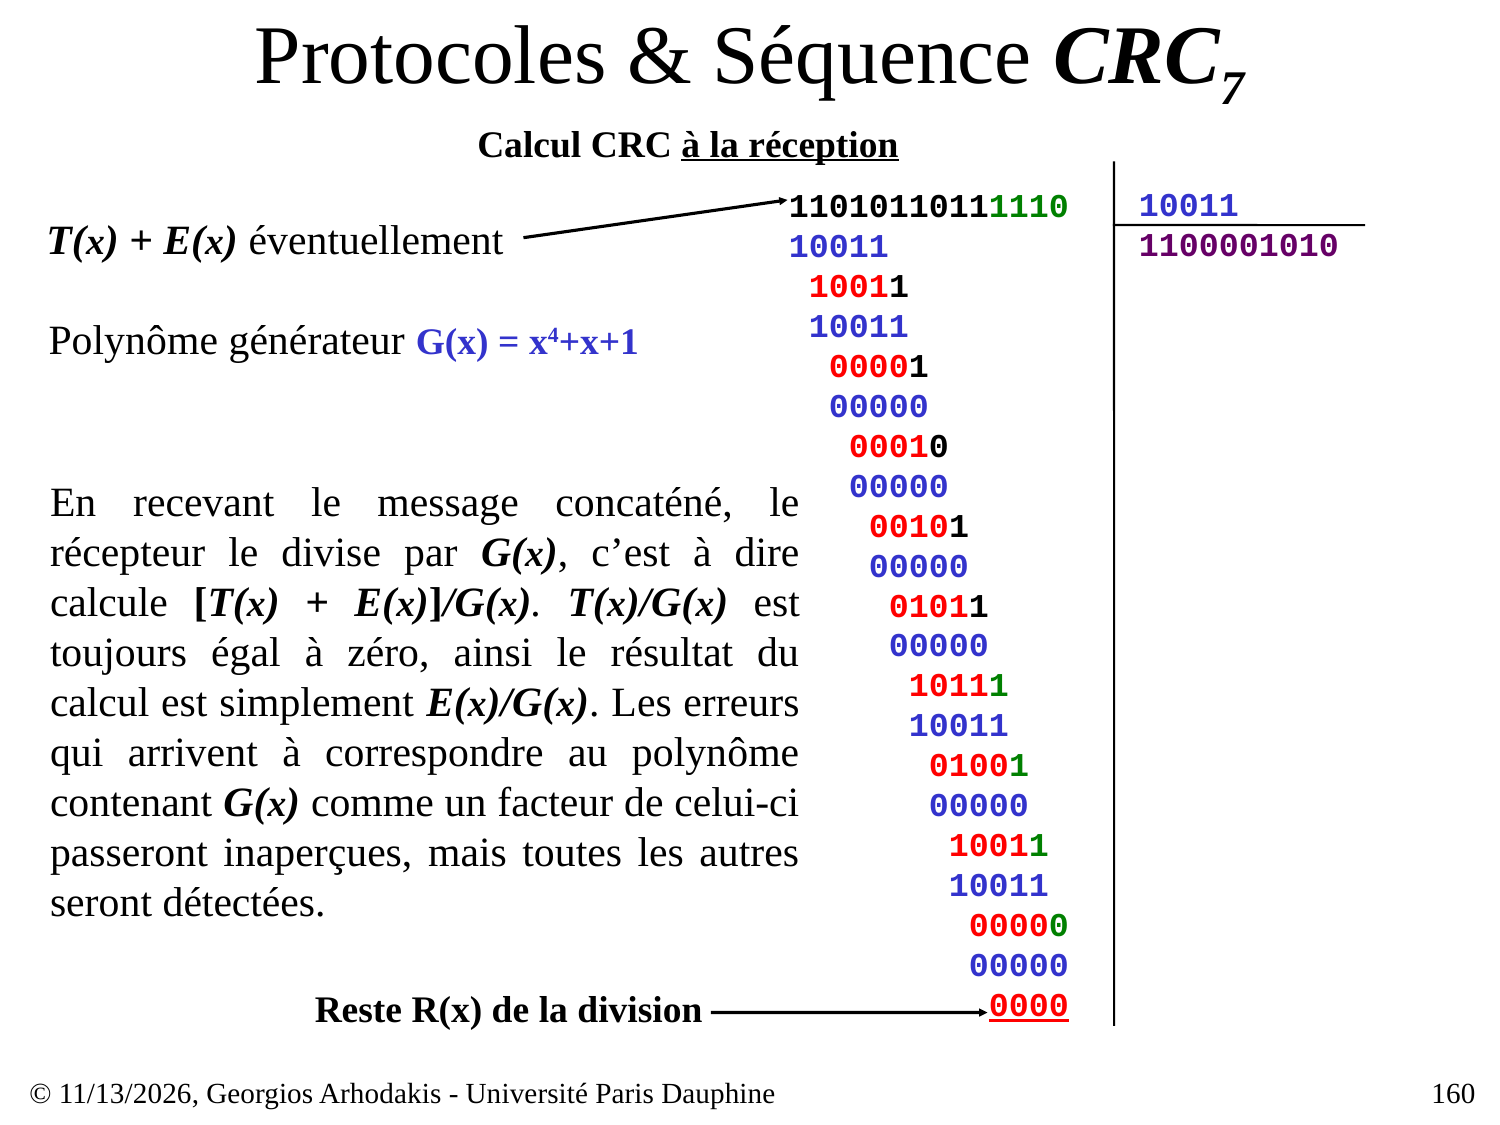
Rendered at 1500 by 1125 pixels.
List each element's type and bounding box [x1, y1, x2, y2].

text_box [462, 112, 914, 173]
footer [206, 1074, 1093, 1110]
slide_number [29, 1074, 206, 1110]
text_box [524, 197, 788, 238]
slide_number [1328, 1074, 1476, 1110]
text_box [37, 212, 513, 263]
text_box [37, 312, 650, 363]
text_box [1114, 162, 1450, 1025]
title [111, 0, 1387, 159]
text_box [49, 184, 1100, 1038]
